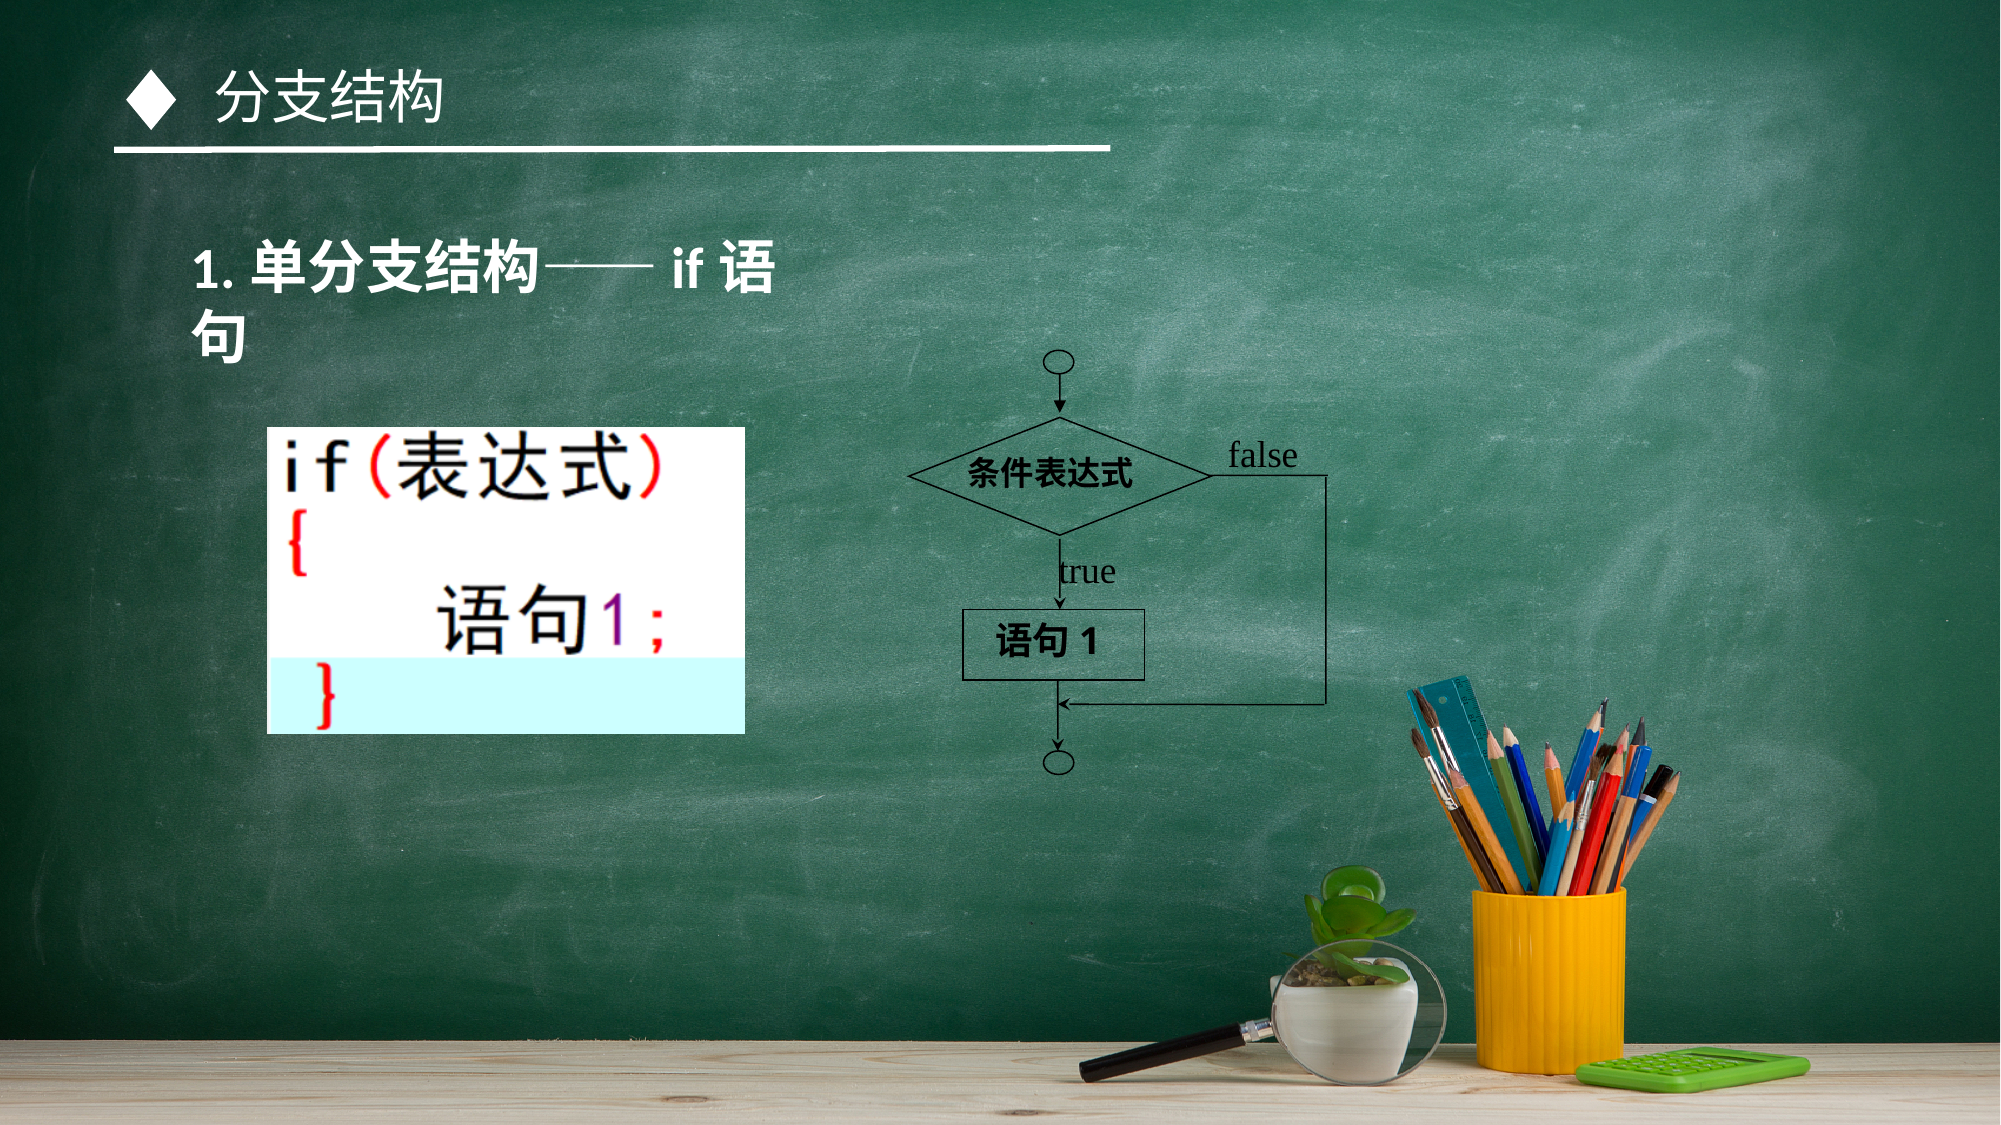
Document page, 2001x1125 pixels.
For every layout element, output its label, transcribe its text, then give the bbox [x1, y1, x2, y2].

picture [0, 0, 2001, 1125]
text_box 1.单分支结构——if语句 [176, 222, 837, 378]
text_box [908, 350, 1334, 775]
text_box 分支结构 [198, 53, 515, 138]
text_box [124, 67, 178, 132]
